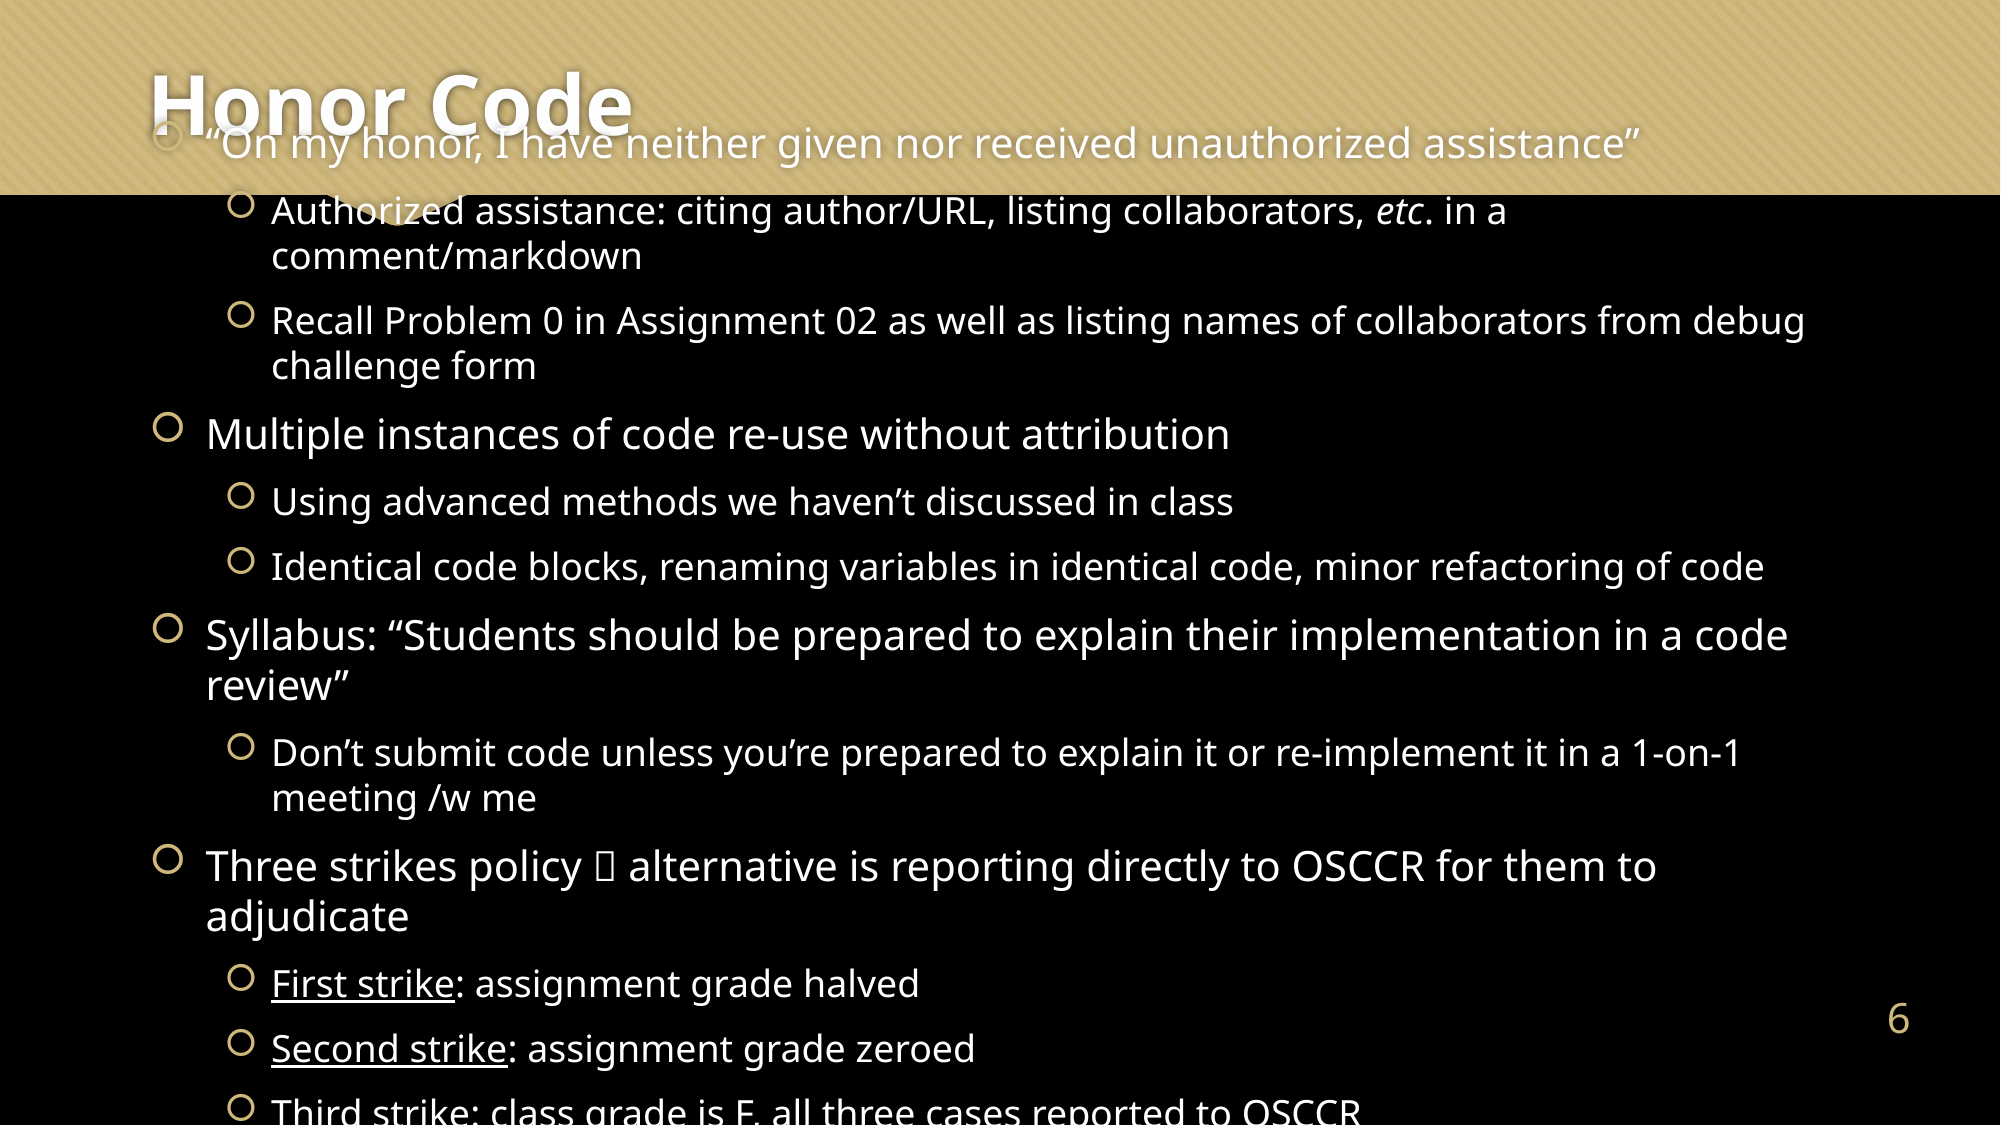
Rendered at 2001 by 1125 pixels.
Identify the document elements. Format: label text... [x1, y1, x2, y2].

list “On my honor, I have neither given nor received unauthorized assistance” Authorized assistance: citing author/URL, listing collaborators, etc. in a comment/markdown Recall Problem 0 in Assignment 02 as well as listing names of collaborators from debug challenge form Multiple instances of code re-use without attribution Using advanced methods we haven’t discussed in class Identical code blocks, renaming variables in identical code, minor refactoring of code Syllabus: “Students should be prepared to explain their implementation in a code review” Don’t submit code unless you’re prepared to explain it or re-implement it in a 1-on-1 meeting /w me Three strikes policy  alternative is reporting directly to OSCCR for them to adjudicate First strike: assignment grade halved Second strike: assignment grade zeroed Third strike: class grade is F, all three cases reported to OSCCR [134, 250, 1866, 1001]
slide_number 5 [1751, 970, 1926, 1051]
title Honor Code [132, 0, 1868, 160]
